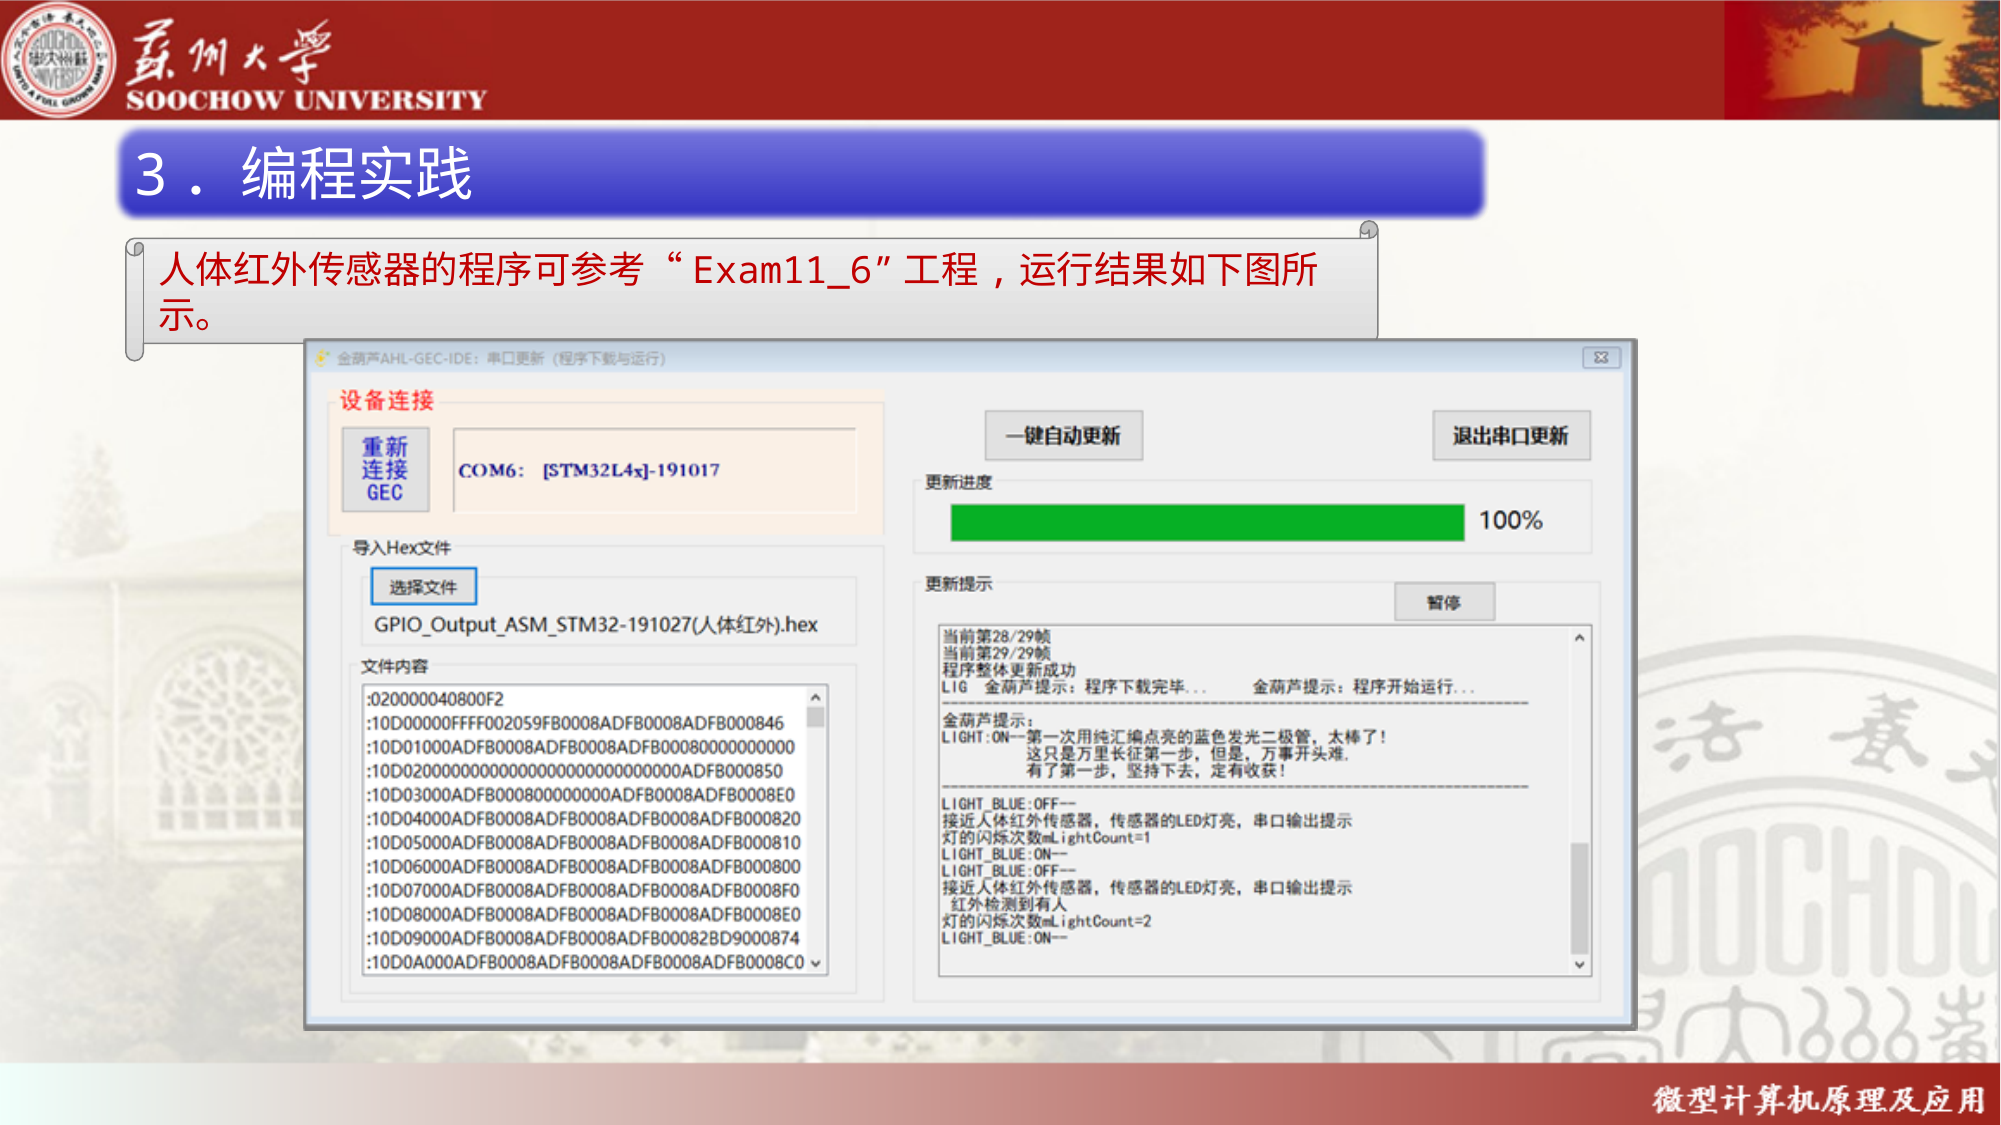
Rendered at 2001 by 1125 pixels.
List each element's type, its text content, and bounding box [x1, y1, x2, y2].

picture [0, 0, 2001, 1125]
text_box 3．编程实践 [126, 138, 1477, 211]
text_box 人体红外传感器的程序可参考“Exam11_6”工程,运行结果如下图所示。 [125, 220, 1378, 361]
